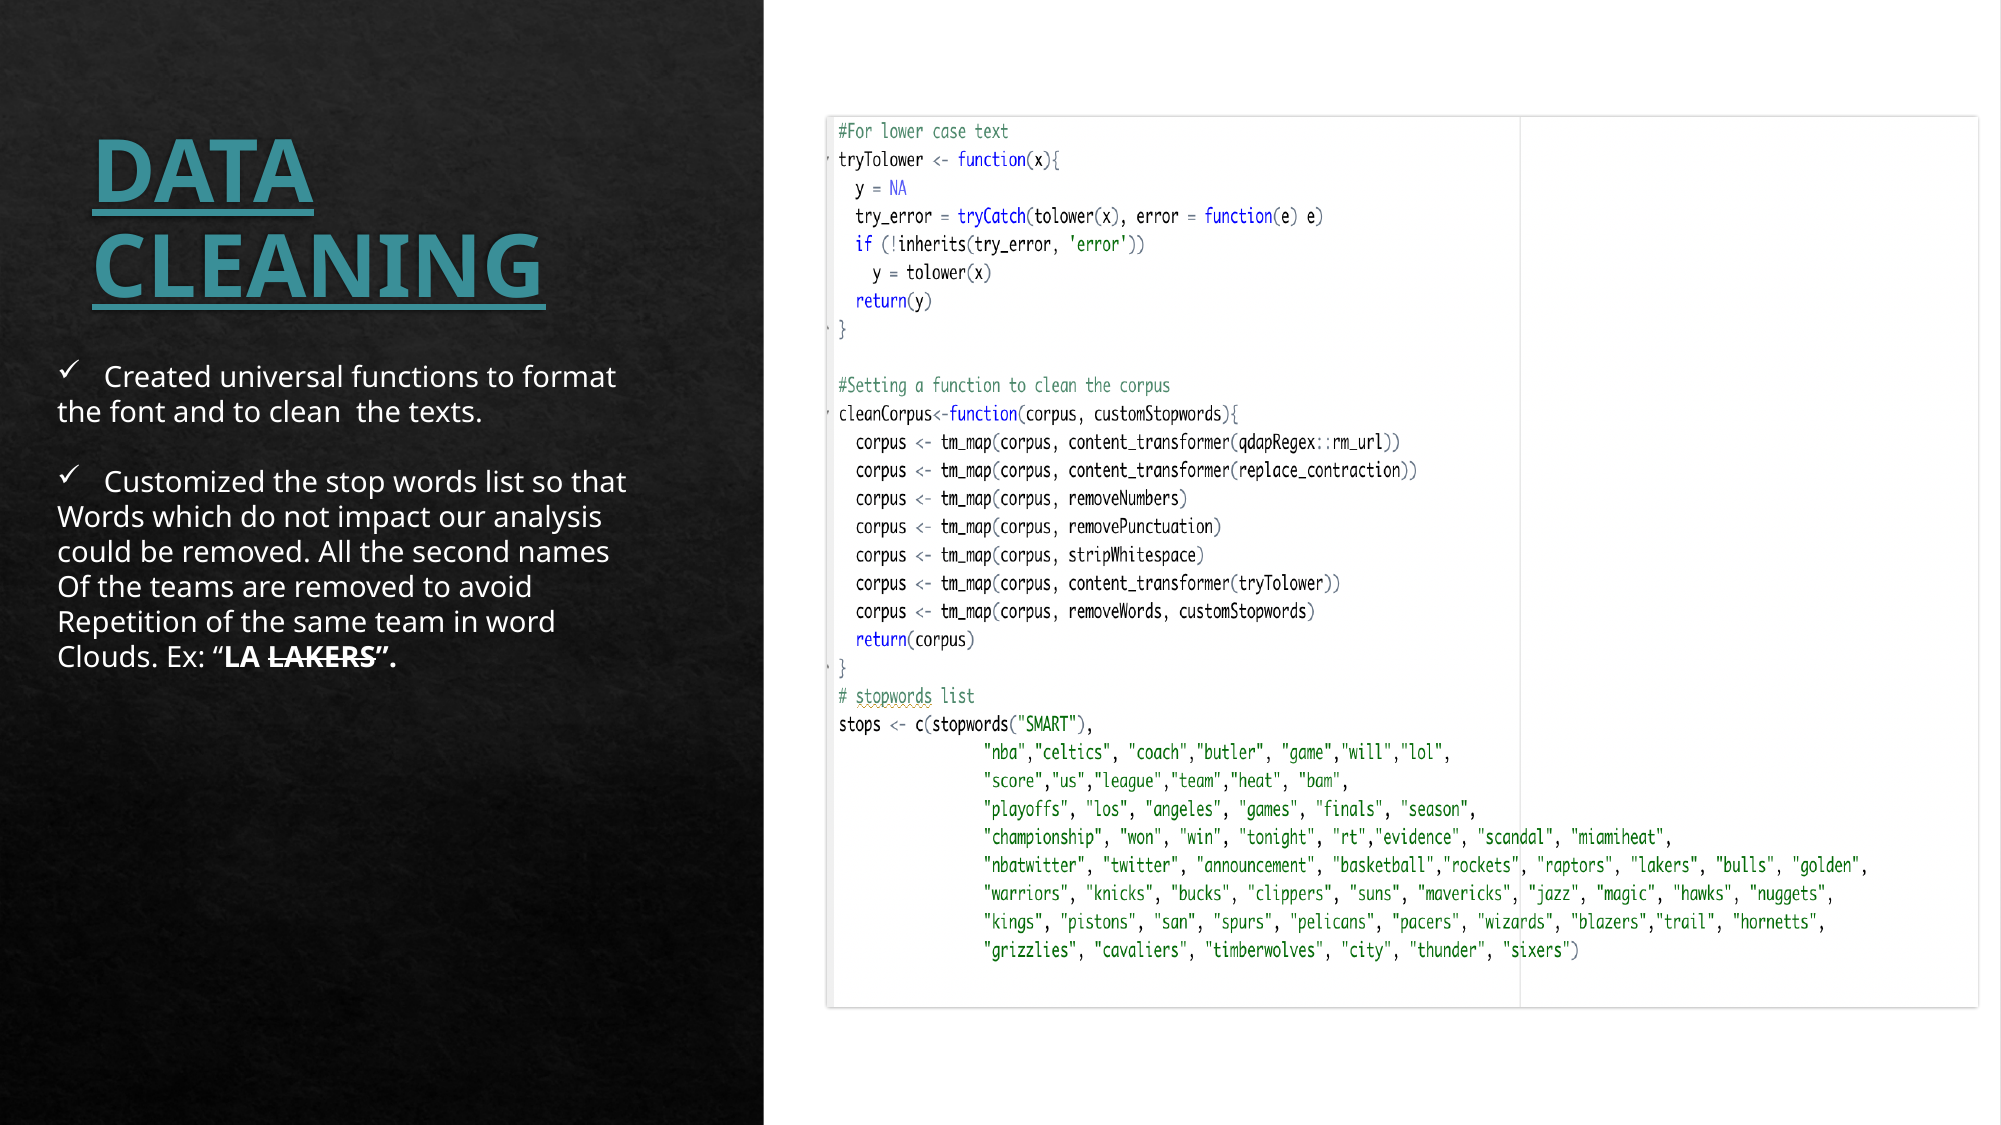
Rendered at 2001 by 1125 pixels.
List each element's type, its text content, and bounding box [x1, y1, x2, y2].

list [827, 117, 1978, 1008]
text_box [762, 0, 2000, 1125]
text_box [0, 0, 762, 1125]
title DATA CLEANING [76, 80, 632, 324]
text_box Created universal functions to format the font and to clean the texts. Customized the stop words list so that Words which do not impact our analysis could be removed. All the second names Of the teams are removed to avoid Repetition of the same team in word Clouds. Ex: “LA LAKERS”. [42, 351, 650, 751]
